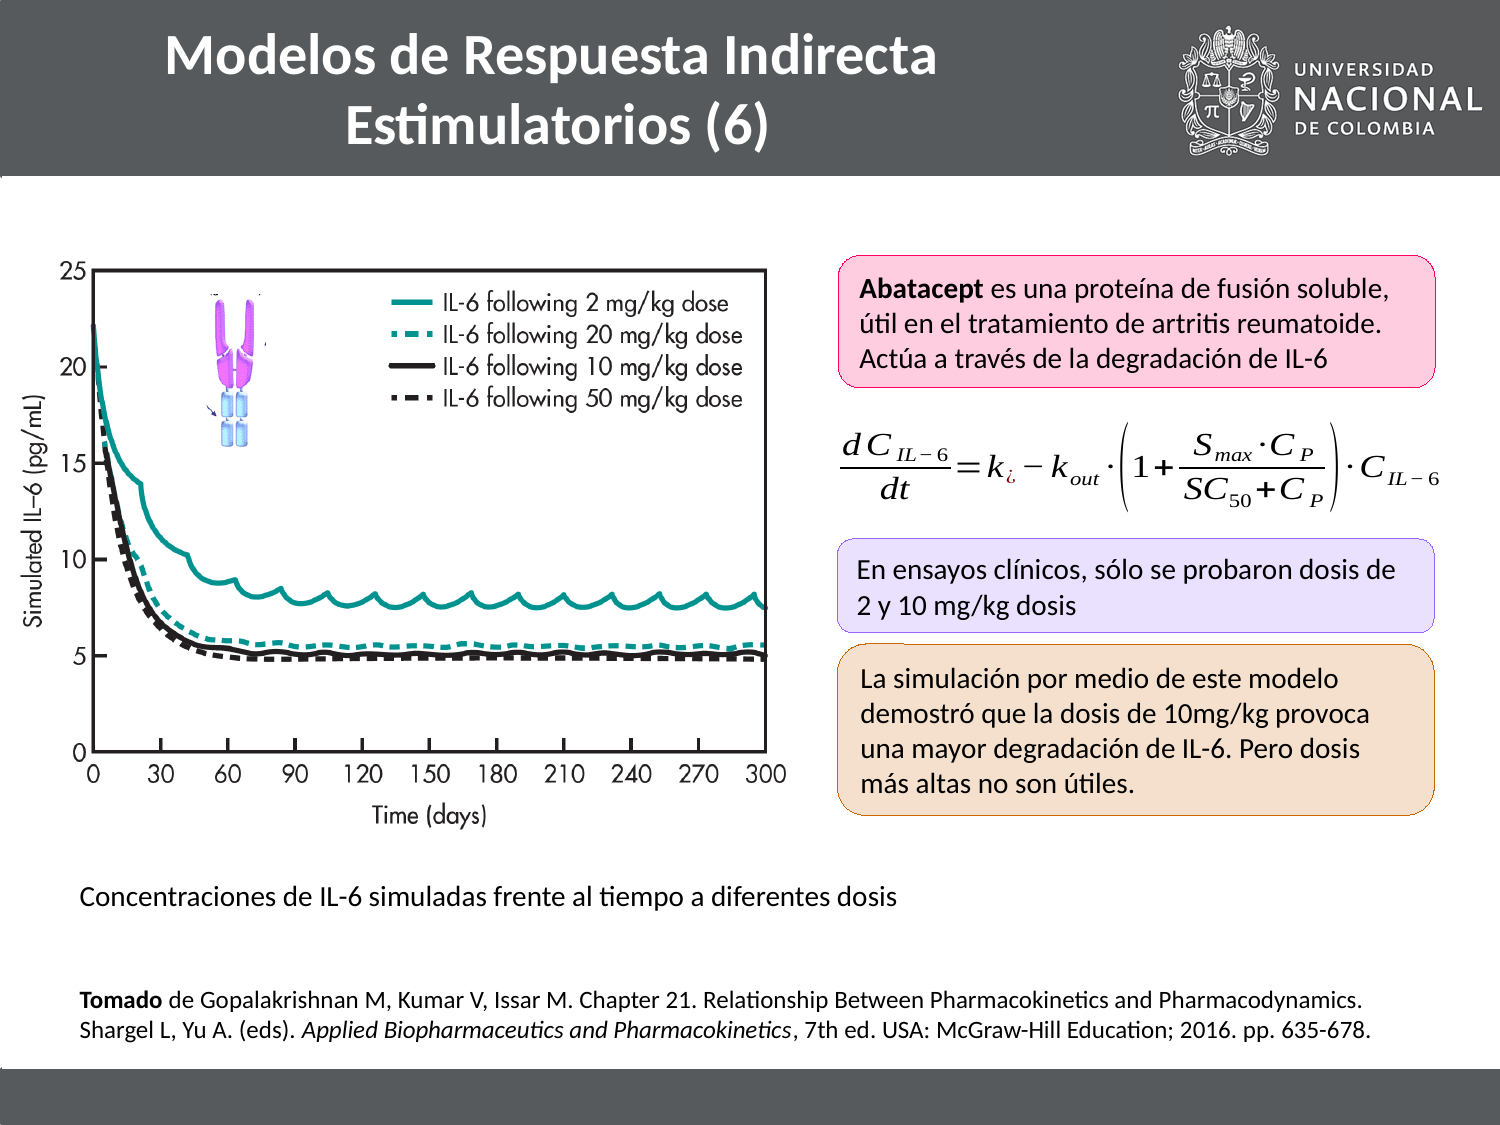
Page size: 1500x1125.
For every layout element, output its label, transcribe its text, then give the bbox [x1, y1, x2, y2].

picture [0, 0, 1500, 1125]
text_box Abatacept es una proteína de fusión soluble, útil en el tratamiento de artritis reumatoide. Actúa a través de la degradación de IL-6 [838, 255, 1436, 388]
title Modelos de Respuesta Indirecta Estimulatorios (6) [0, 0, 1117, 173]
text_box En ensayos clínicos, sólo se probaron dosis de 2 y 10 mg/kg dosis [837, 538, 1435, 633]
text_box La simulación por medio de este modelo demostró que la dosis de 10mg/kg provoca una mayor degradación de IL-6. Pero dosis más altas no son útiles. [837, 643, 1435, 816]
text_box Tomado de Gopalakrishnan M, Kumar V, Issar M. Chapter 21. Relationship Between Pharmacokinetics and Pharmacodynamics. Shargel L, Yu A. (eds). Applied Biopharmaceutics and Pharmacokinetics, 7th ed. USA: McGraw-Hill Education; 2016. pp. 635-678. [64, 975, 1436, 1051]
text_box Concentraciones de IL-6 simuladas frente al tiempo a diferentes dosis [64, 869, 1435, 920]
